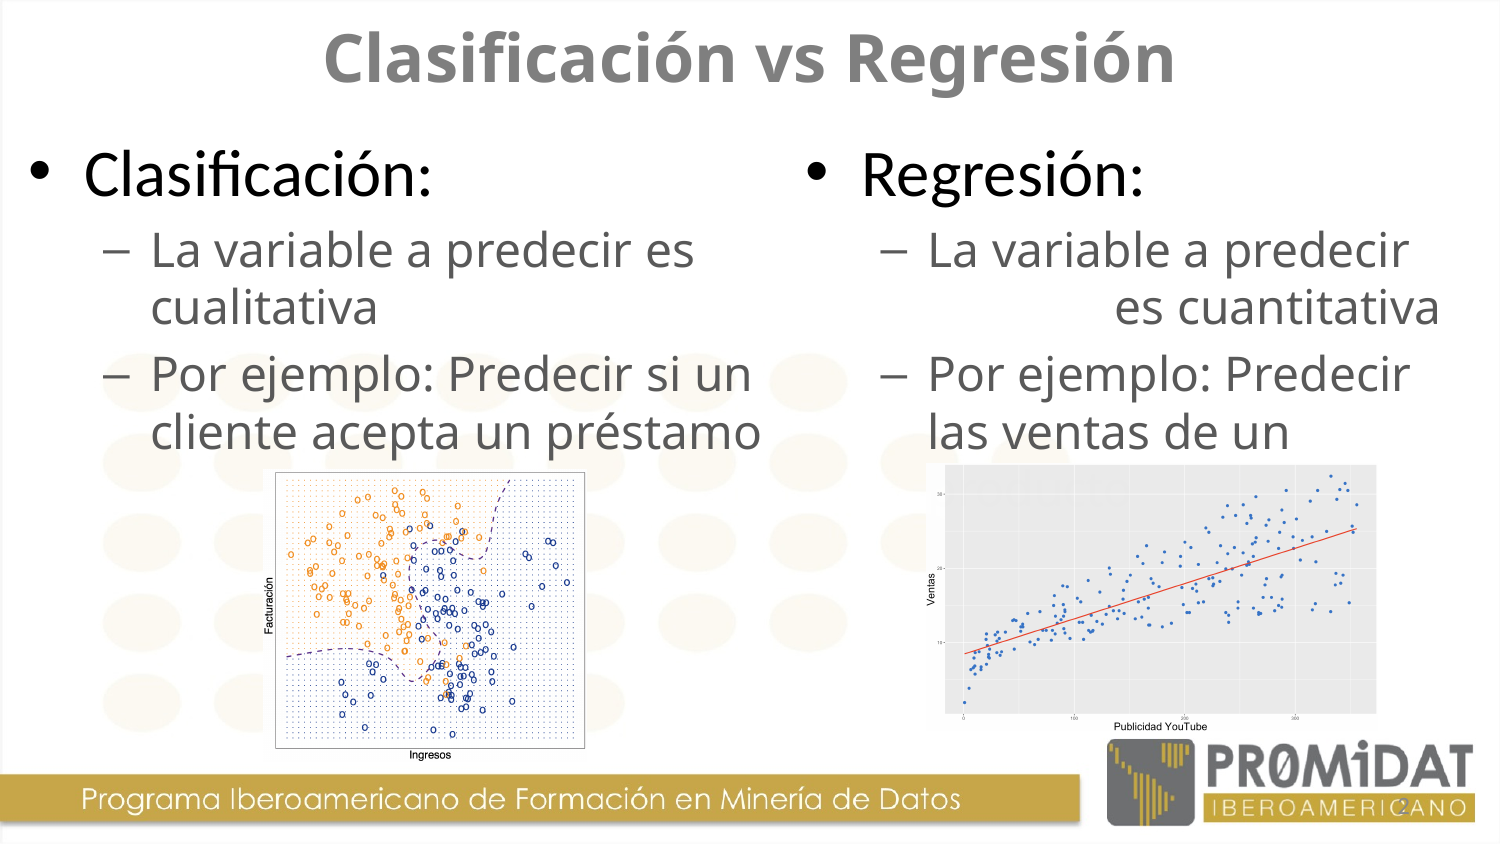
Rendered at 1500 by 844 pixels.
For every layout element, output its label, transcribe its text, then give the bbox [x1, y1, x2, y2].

slide_number 2 [1074, 782, 1425, 828]
title Clasificación vs Regresión [75, 0, 1425, 112]
text_box Clasificación: La variable a predecir es cualitativa Por ejemplo: Predecir si un cliente acepta un préstamo [13, 122, 791, 489]
picture [0, 0, 1500, 844]
text_box Regresión: La variable a predecir es cuantitativa Por ejemplo: Predecir las ventas de un producto [791, 122, 1487, 482]
